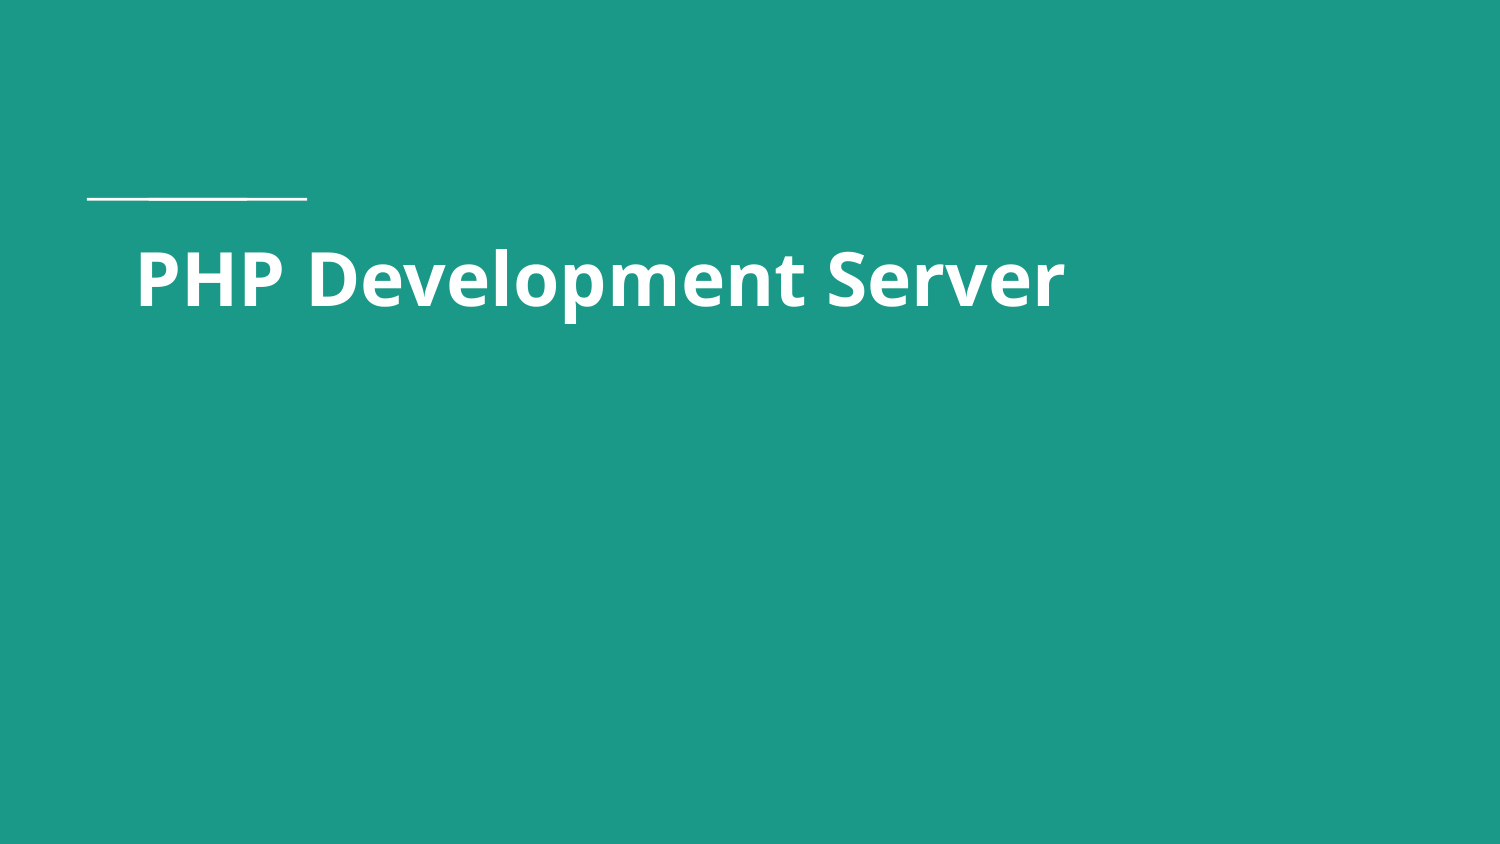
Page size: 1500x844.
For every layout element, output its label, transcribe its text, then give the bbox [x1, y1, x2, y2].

title PHP Development Server [119, 216, 1381, 466]
